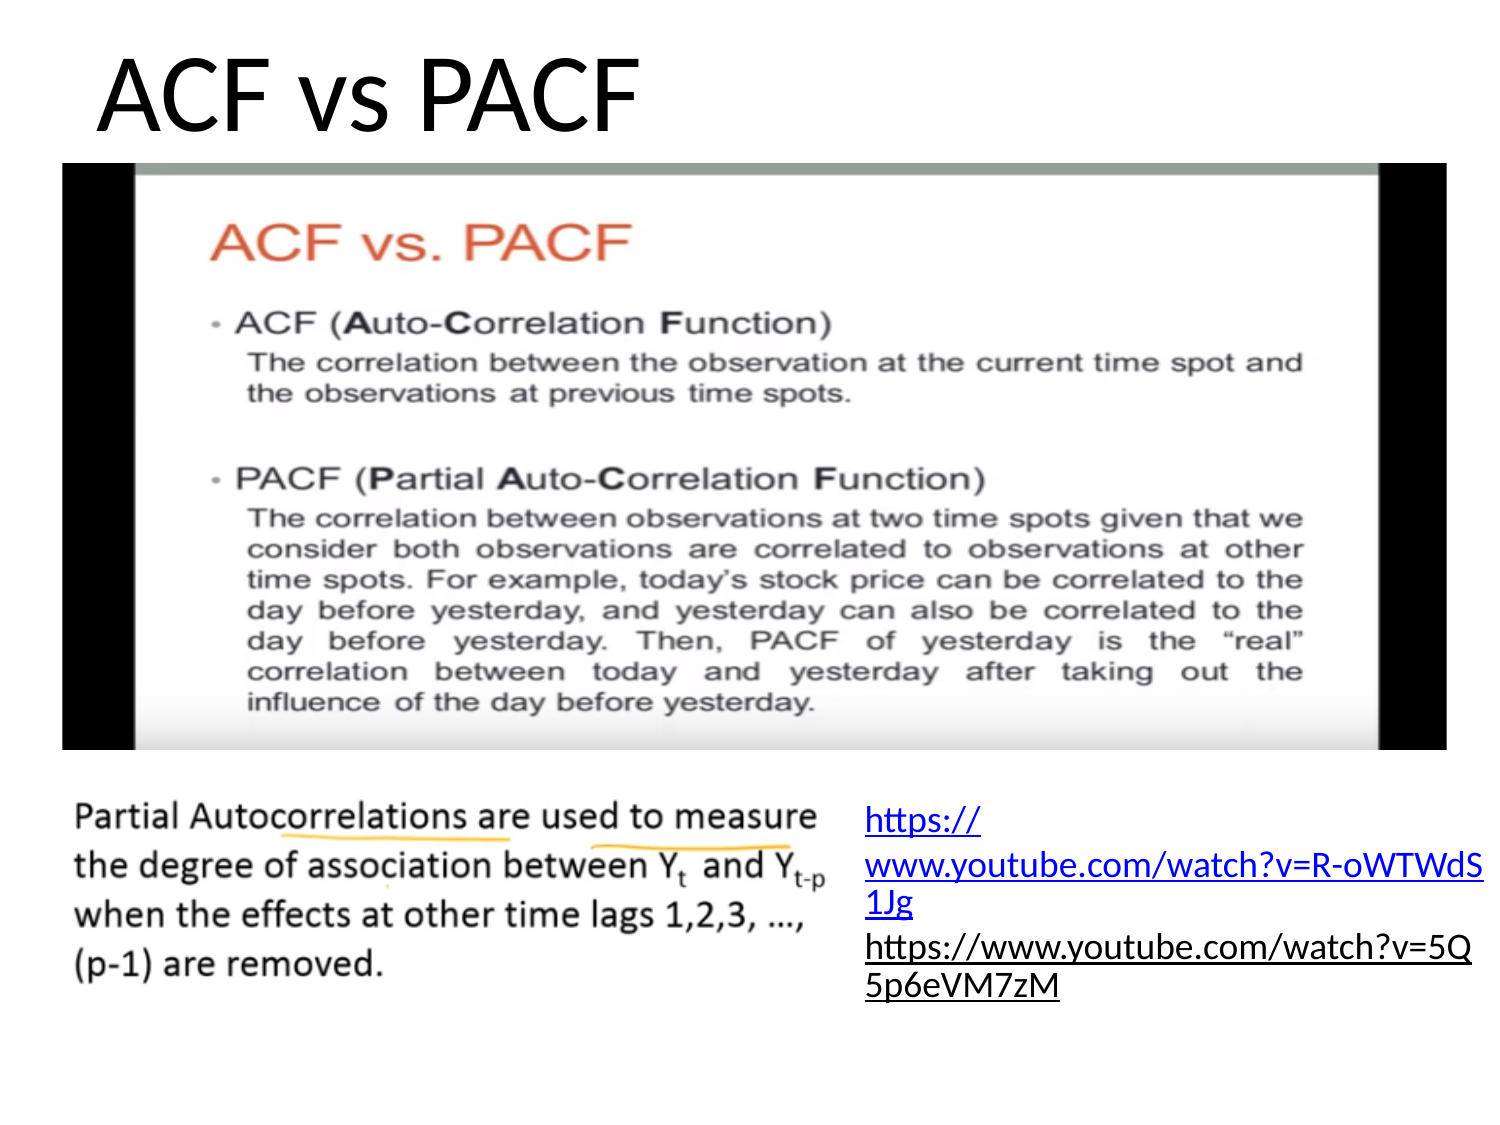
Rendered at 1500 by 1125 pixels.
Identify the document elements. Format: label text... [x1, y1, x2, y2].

picture [62, 162, 1447, 751]
text_box https://www.youtube.com/watch?v=R-oWTWdS1Jg https://www.youtube.com/watch?v=5Q5p6eVM7zM [854, 787, 1500, 983]
picture [24, 781, 851, 1020]
text_box ACF vs PACF [62, 11, 677, 162]
